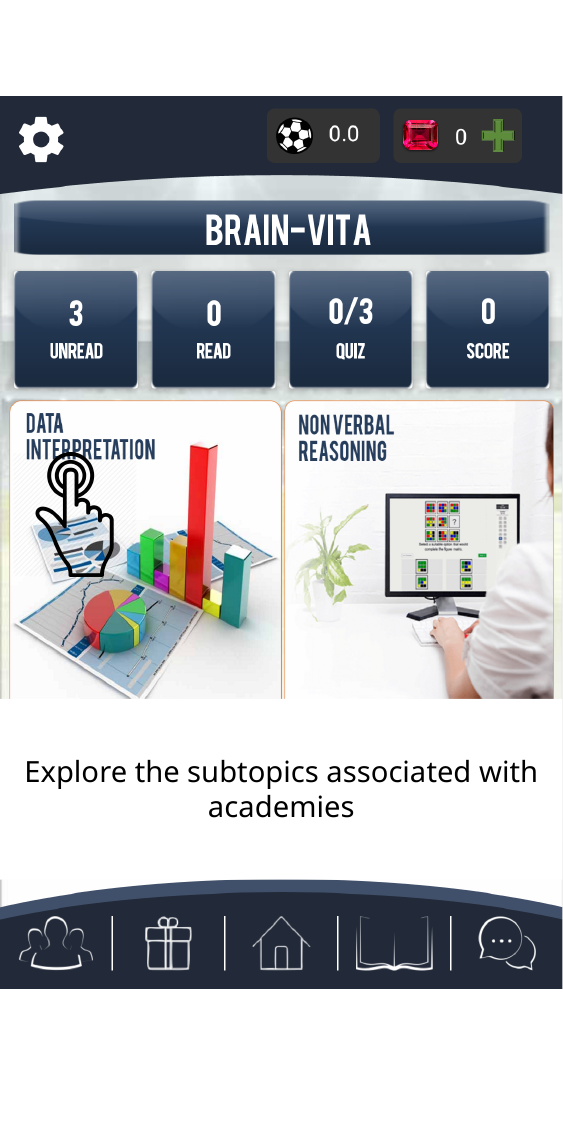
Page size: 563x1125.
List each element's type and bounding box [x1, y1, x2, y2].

picture [0, 96, 563, 989]
